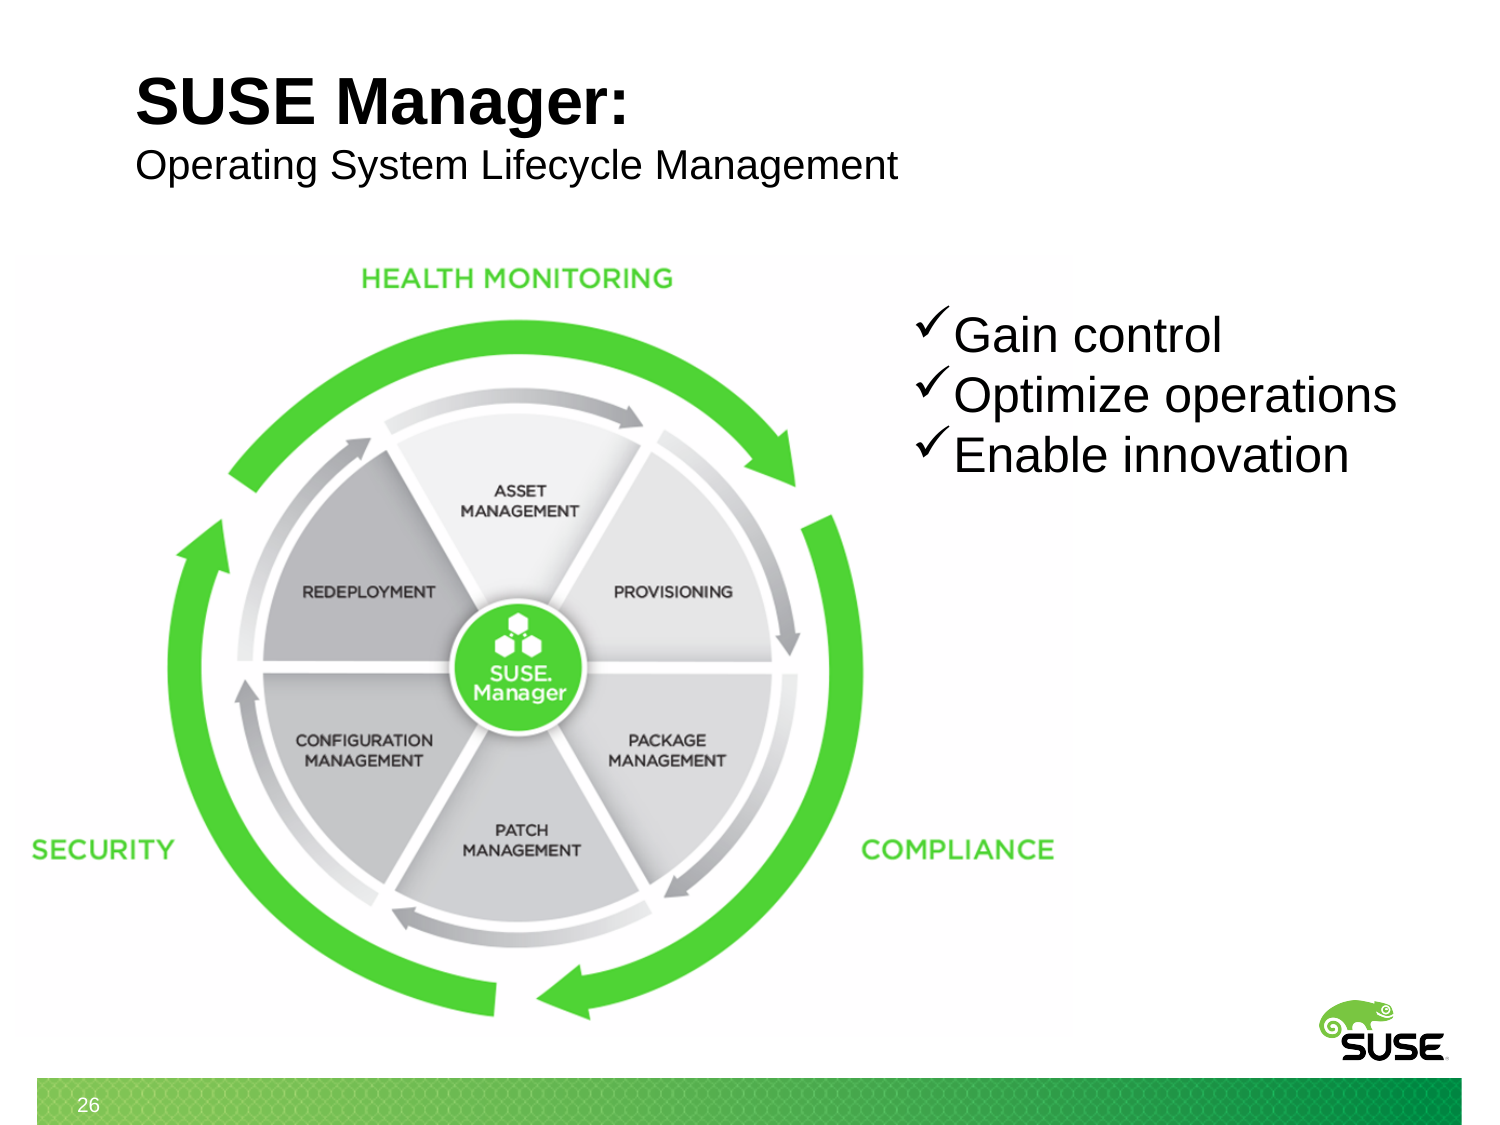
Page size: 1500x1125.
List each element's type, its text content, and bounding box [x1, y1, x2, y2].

text_box Gain control Optimize operations Enable innovation [1077, 294, 1485, 585]
text_box SUSE Manager: Operating System Lifecycle Management [135, 41, 1371, 204]
picture [37, 1078, 1462, 1125]
picture [14, 254, 1073, 1038]
picture [1319, 1000, 1449, 1061]
